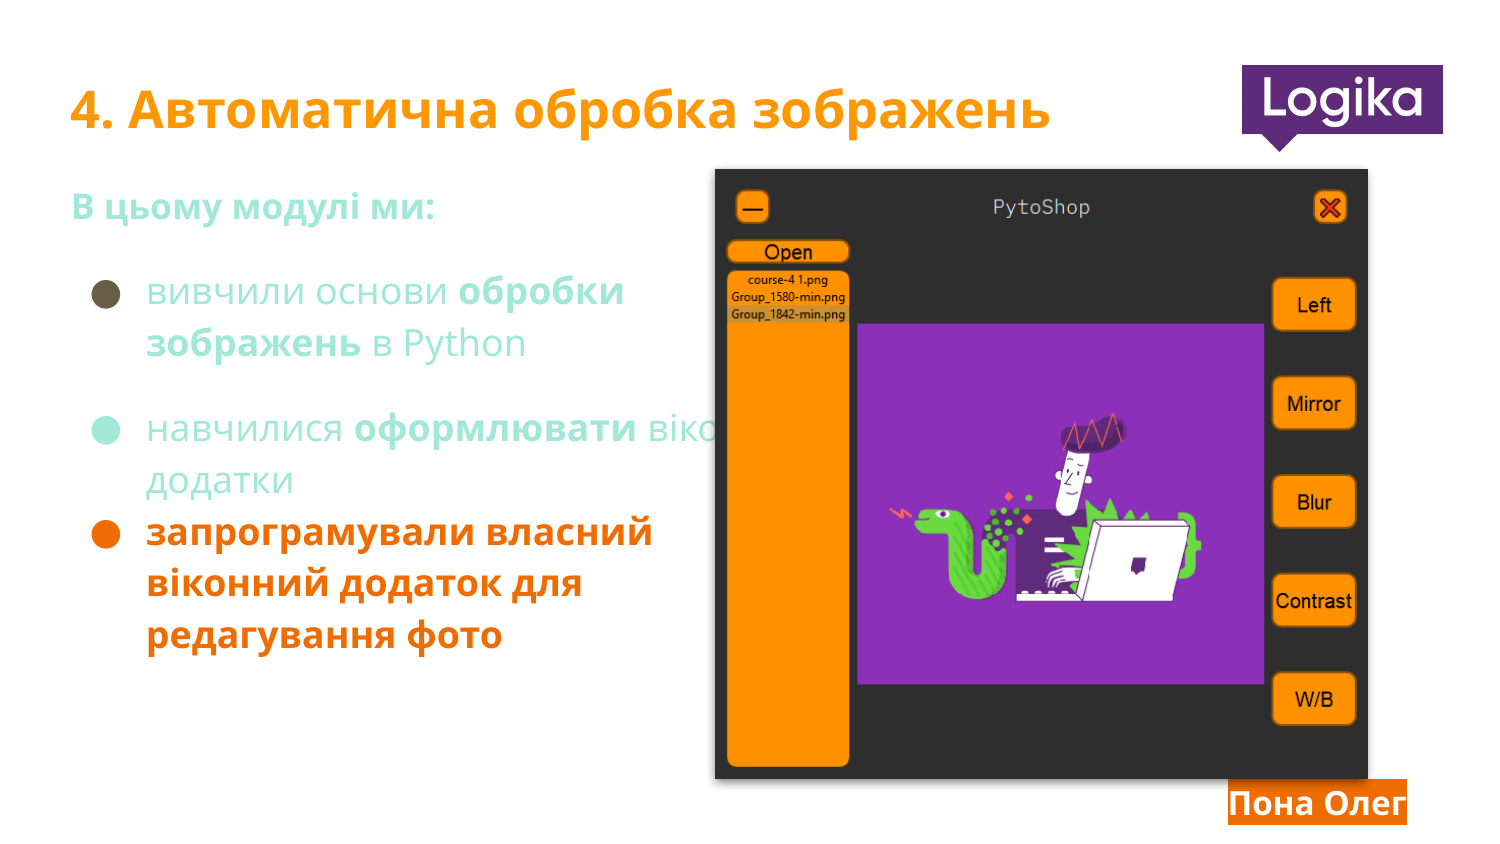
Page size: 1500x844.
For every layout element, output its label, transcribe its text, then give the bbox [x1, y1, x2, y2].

list В цьому модулі ми: вивчили основи обробки зображень в Python навчилися оформлювати віконні додатки запрограмували власний віконний додаток для редагування фото [55, 169, 710, 704]
text_box Пона Олег [953, 766, 1422, 837]
title 4. Автоматична обробка зображень [55, 61, 1334, 156]
picture [715, 169, 1368, 779]
picture [1241, 64, 1443, 152]
